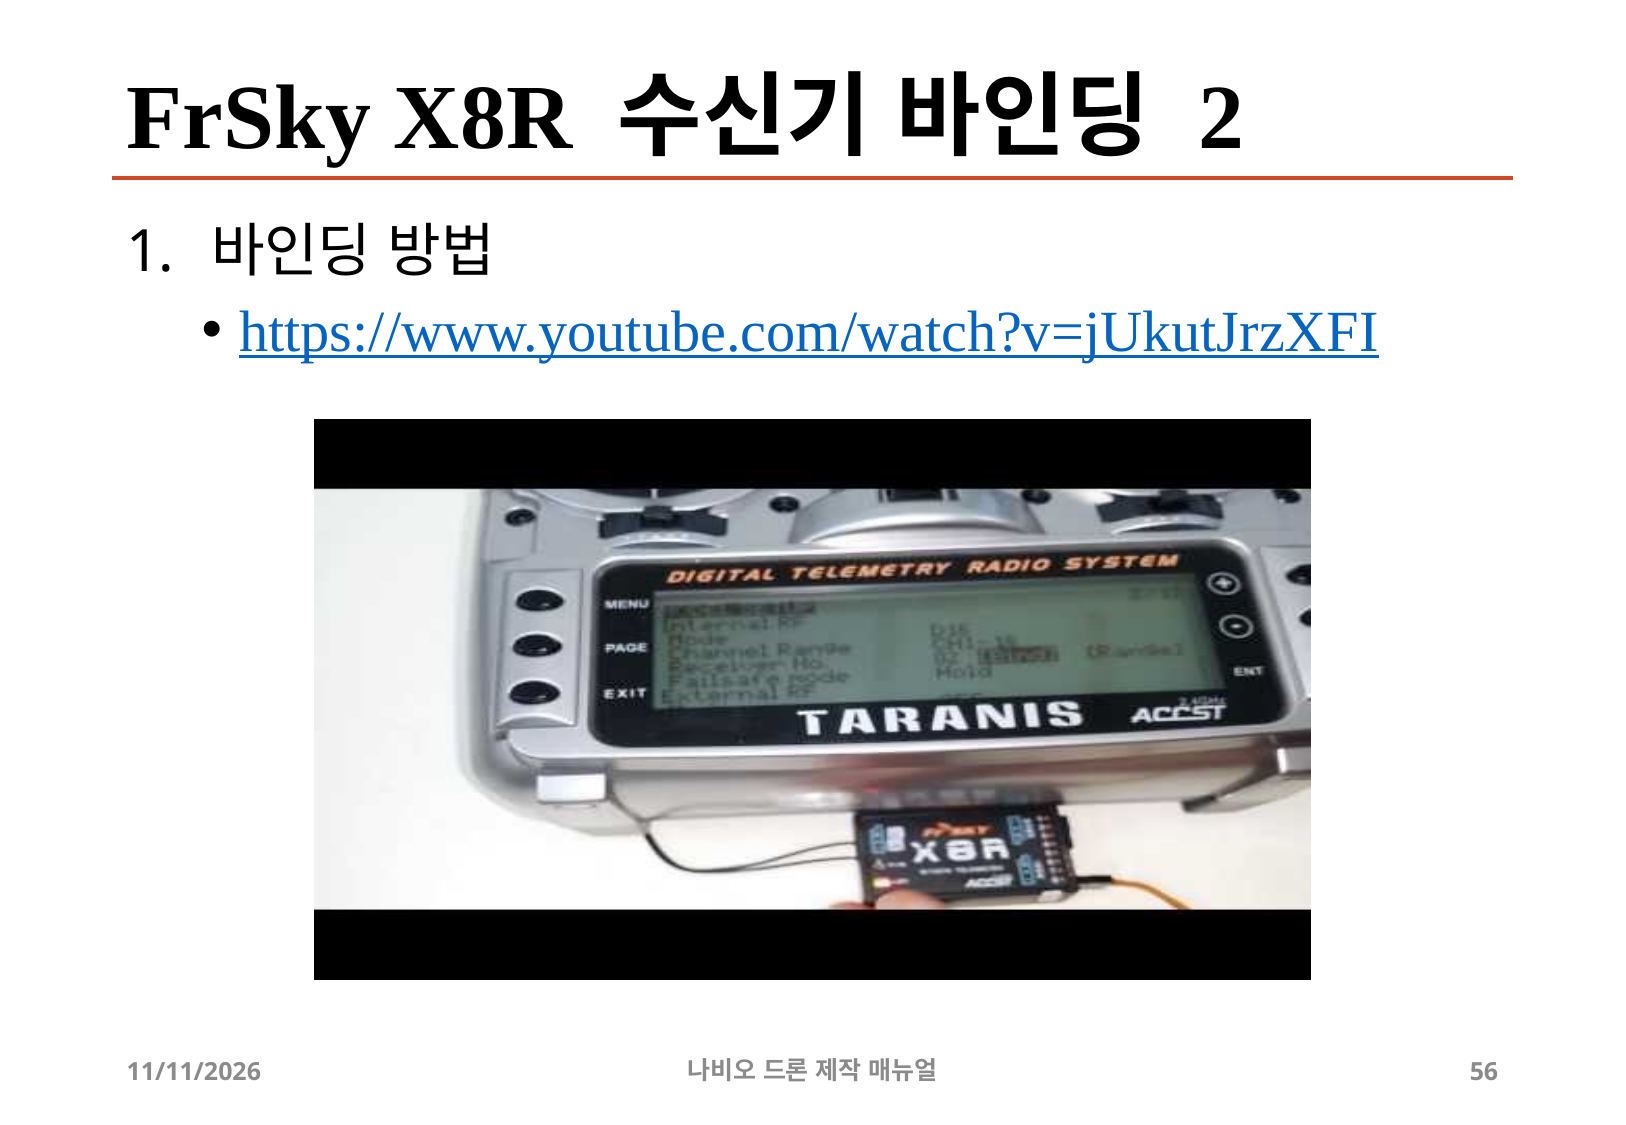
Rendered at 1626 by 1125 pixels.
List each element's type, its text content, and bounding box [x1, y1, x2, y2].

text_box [313, 418, 1312, 981]
footer 나비오 드론 제작 매뉴얼 [538, 1042, 1087, 1103]
list 바인딩 방법 https://www.youtube.com/watch?v=jUkutJrzXFI [111, 205, 1514, 472]
title FrSky X8R 수신기 바인딩 2 [111, 59, 1514, 179]
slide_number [111, 1042, 303, 1103]
slide_number 56 [1433, 1042, 1514, 1103]
